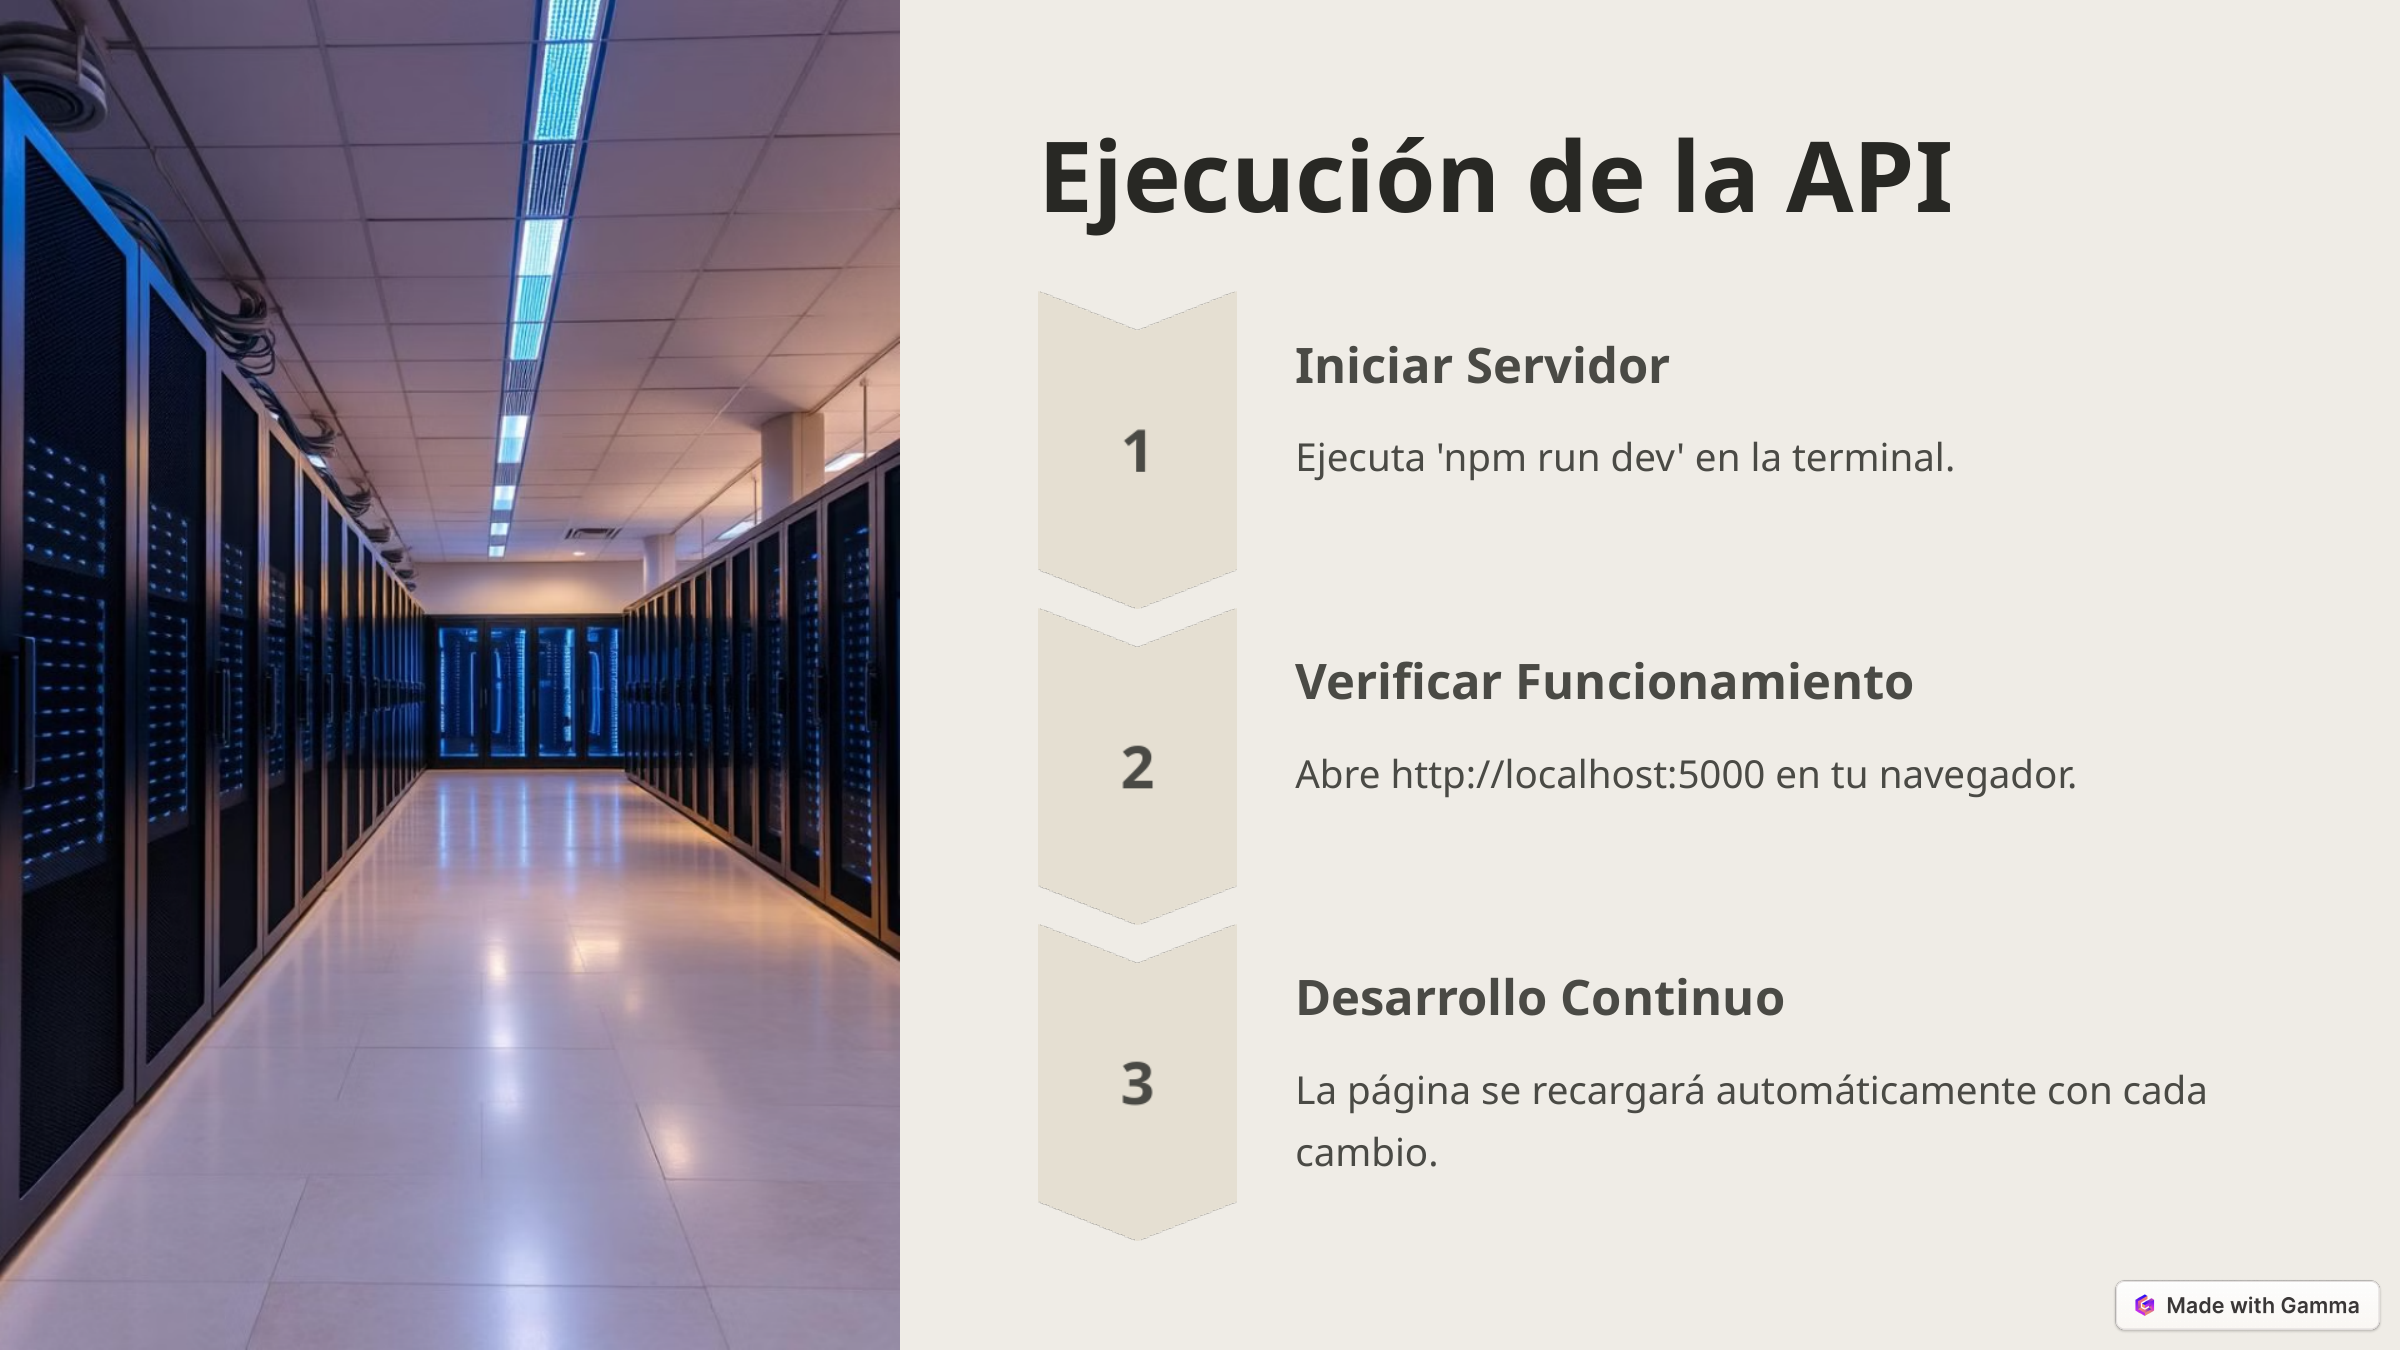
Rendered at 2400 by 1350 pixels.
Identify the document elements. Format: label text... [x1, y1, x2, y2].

text_box Desarrollo Continuo [1295, 964, 1790, 1026]
picture [0, 0, 900, 1350]
text_box La página se recargará automáticamente con cada cambio. [1295, 1049, 2262, 1177]
text_box Abre http://localhost:5000 en tu navegador. [1295, 733, 2262, 797]
picture [2106, 1271, 2389, 1339]
picture [1038, 291, 1237, 1241]
text_box Ejecución de la API [1038, 109, 2028, 233]
text_box Verificar Funcionamiento [1295, 647, 1856, 710]
text_box Ejecuta 'npm run dev' en la terminal. [1295, 416, 2262, 481]
text_box Iniciar Servidor [1295, 331, 1790, 394]
